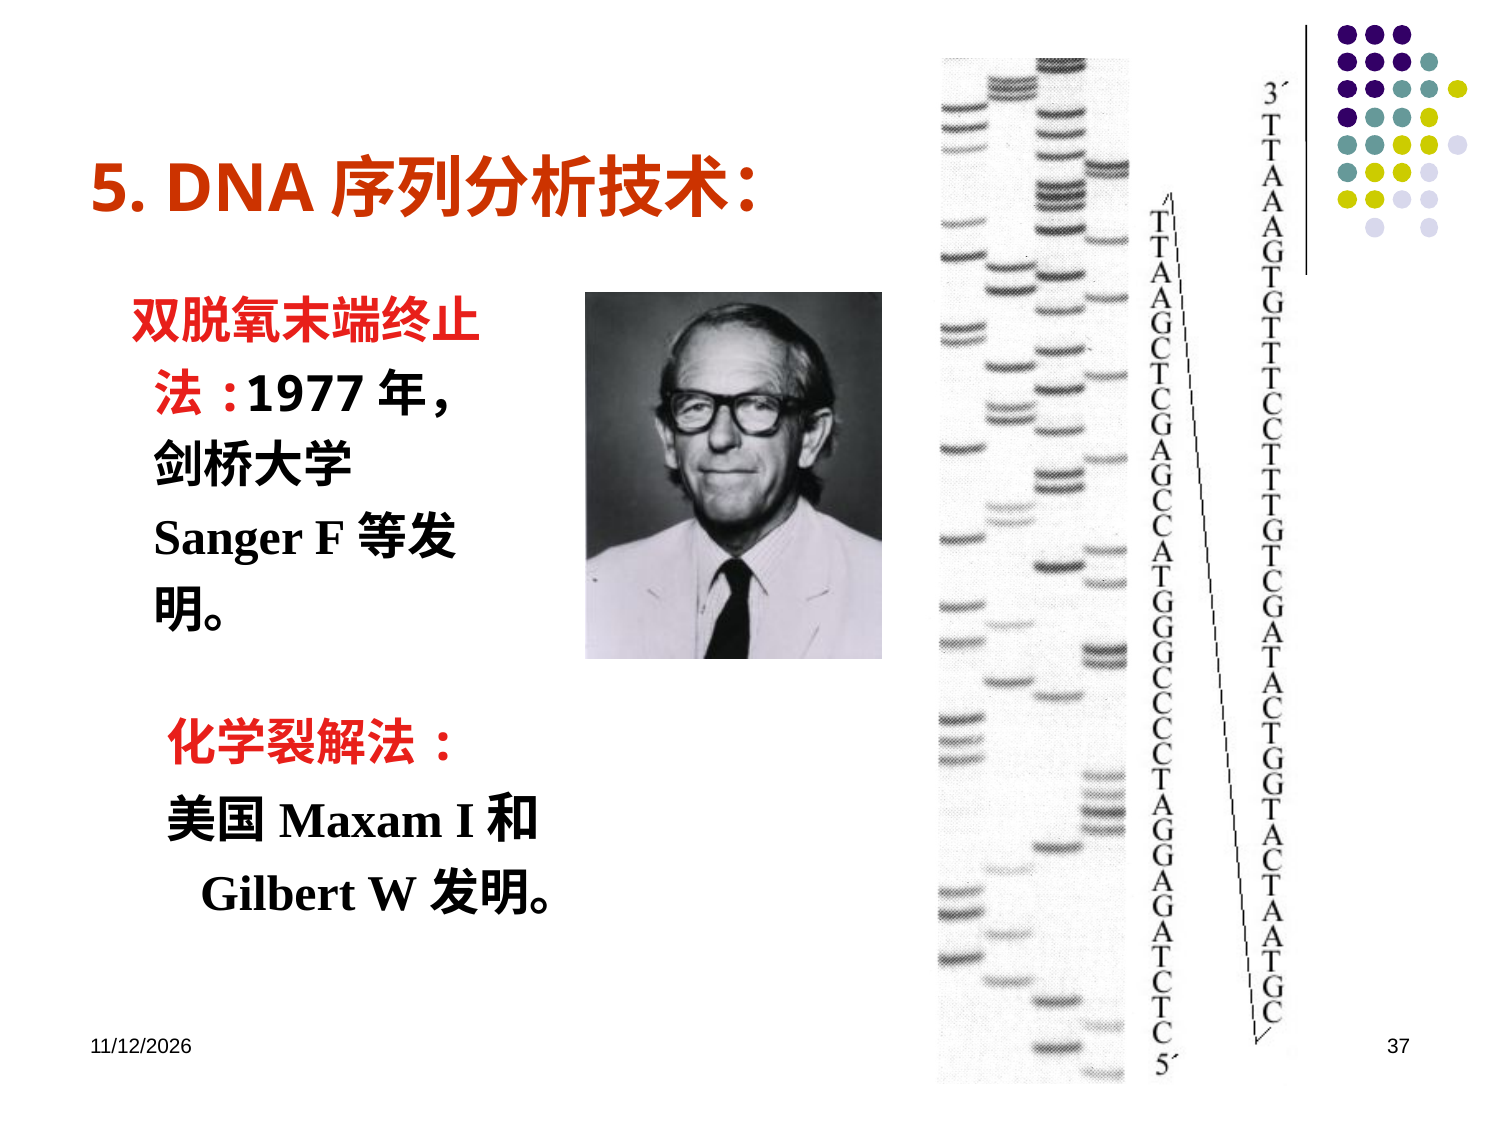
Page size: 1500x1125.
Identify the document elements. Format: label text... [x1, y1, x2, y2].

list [585, 292, 883, 660]
picture [902, 58, 1298, 1086]
list 双脱氧末端终止法:1977年，剑桥大学Sanger F等发明。 [82, 269, 521, 731]
text_box 化学裂解法: 美国Maxam I和Gilbert W发明。 [128, 691, 614, 1023]
title 5. DNA序列分析技术： [75, 20, 1313, 233]
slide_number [74, 1024, 426, 1101]
slide_number 37 [1074, 1024, 1426, 1101]
